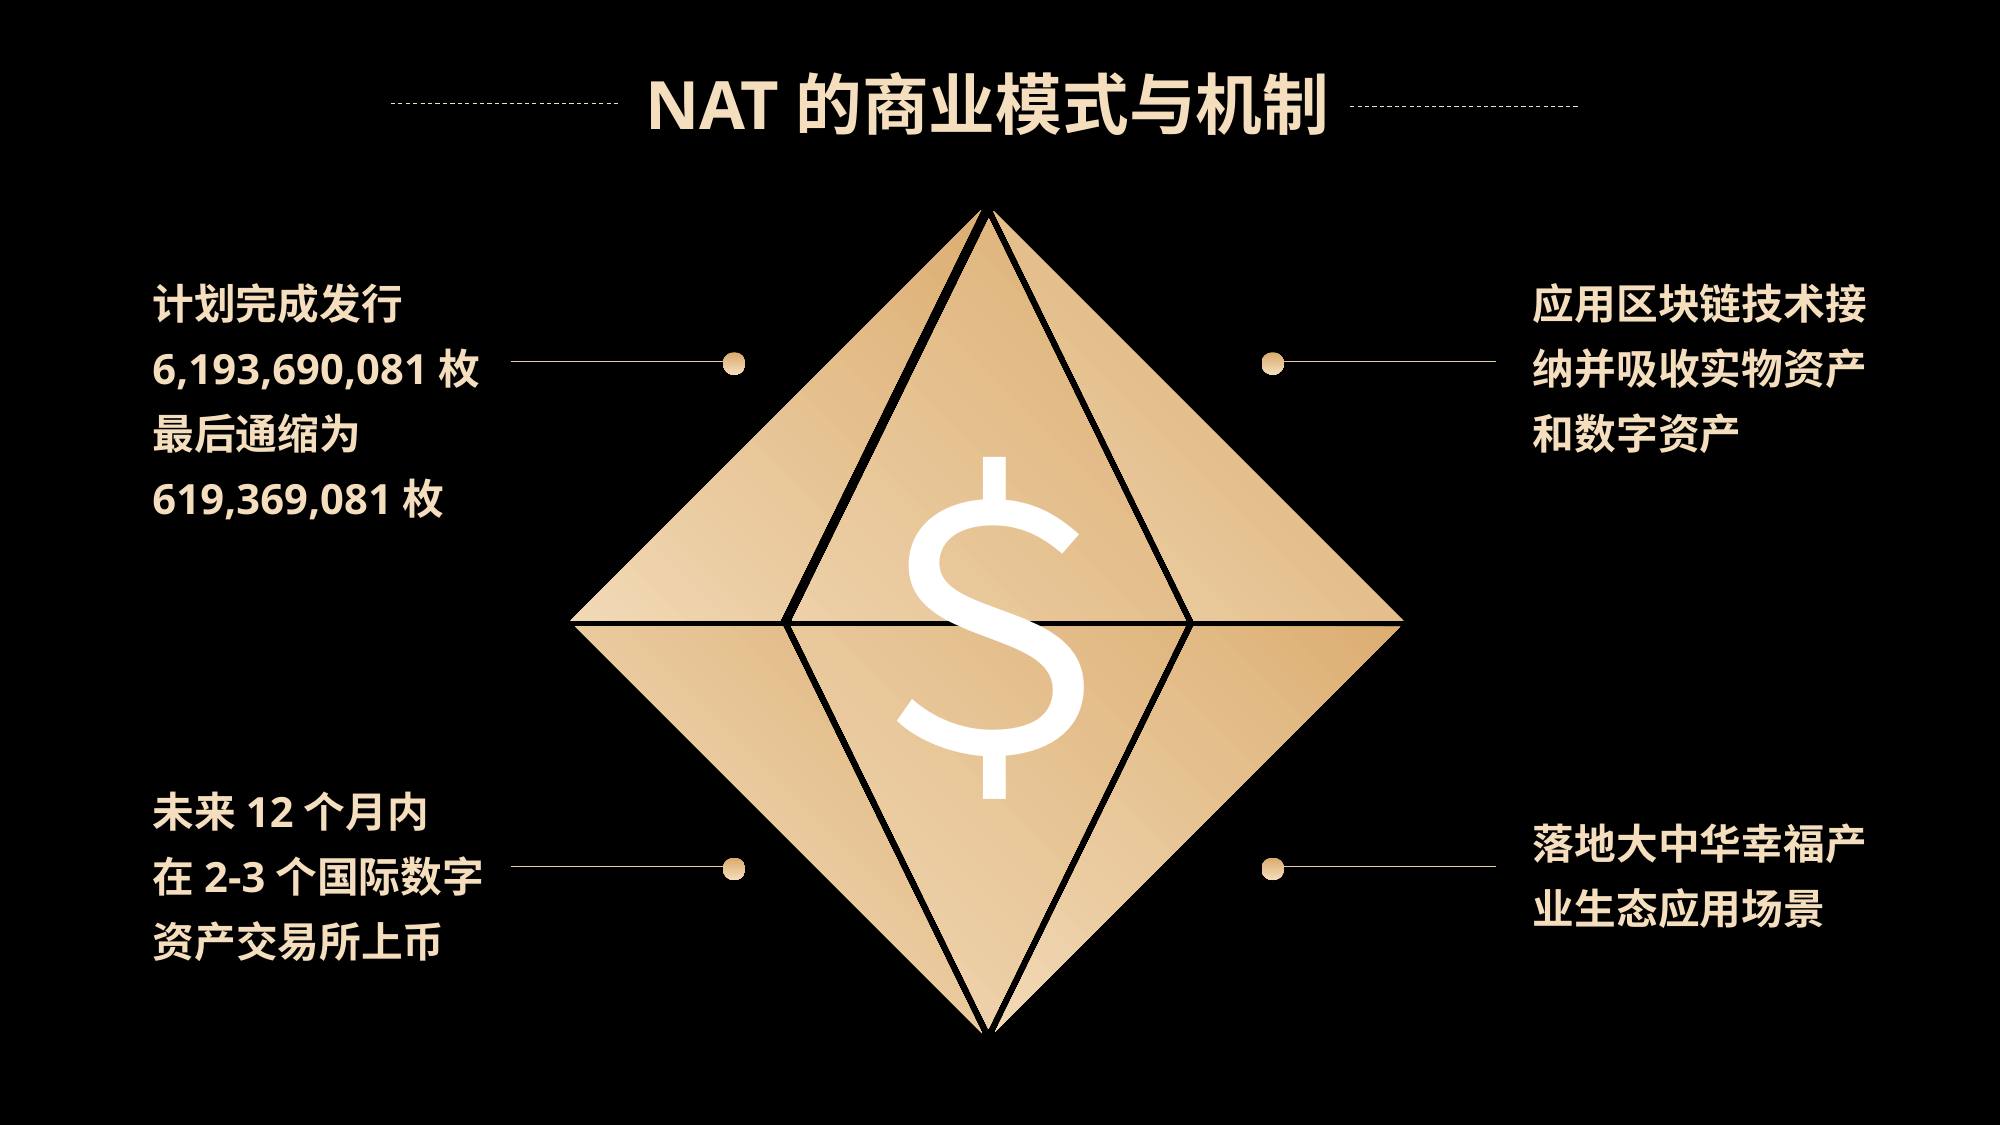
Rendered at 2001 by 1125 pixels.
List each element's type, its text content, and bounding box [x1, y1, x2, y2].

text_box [1261, 352, 1496, 375]
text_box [511, 857, 746, 881]
text_box [904, 851, 1077, 1032]
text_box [1261, 857, 1496, 881]
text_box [511, 352, 746, 375]
text_box 未来12个月内 在2-3个国际数字资产交易所上币 [137, 762, 502, 973]
text_box [902, 216, 1071, 393]
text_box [663, 489, 904, 1066]
text_box 计划完成发行 6,193,690,081枚 最后通缩为 619,369,081枚 [137, 255, 552, 531]
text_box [1071, 178, 1310, 630]
text_box 应用区块链技术接纳并吸收实物资产和数字资产 [1518, 255, 1892, 466]
text_box ＄ [904, 601, 1071, 630]
text_box 落地大中华幸福产业生态应用场景 [1518, 795, 1892, 941]
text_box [859, 630, 1433, 851]
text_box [538, 393, 1071, 601]
text_box NAT的商业模式与机制 [630, 55, 1351, 151]
